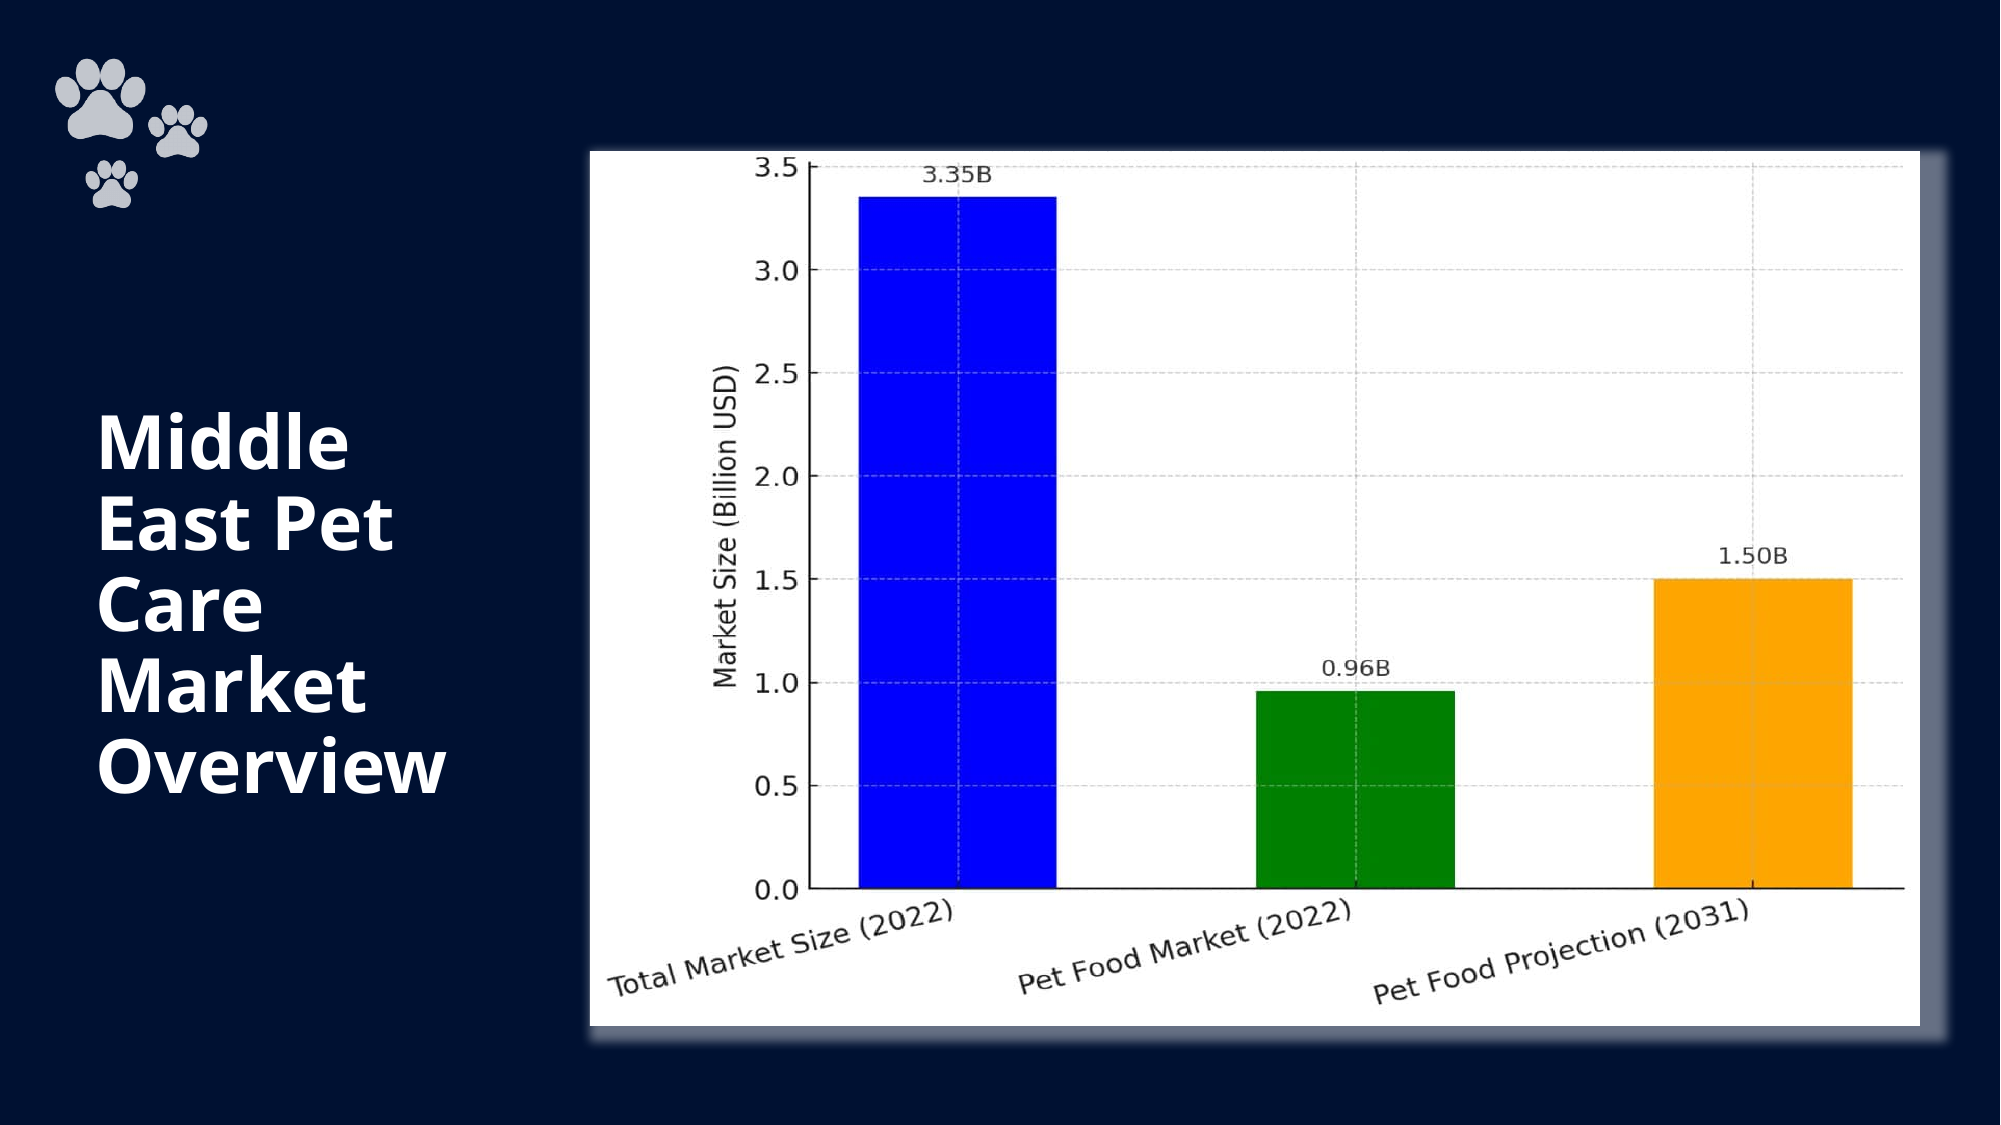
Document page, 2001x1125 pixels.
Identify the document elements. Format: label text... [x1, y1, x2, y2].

title Middle East Pet Care Market Overview [80, 355, 541, 859]
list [589, 151, 1921, 1027]
picture [46, 44, 213, 216]
